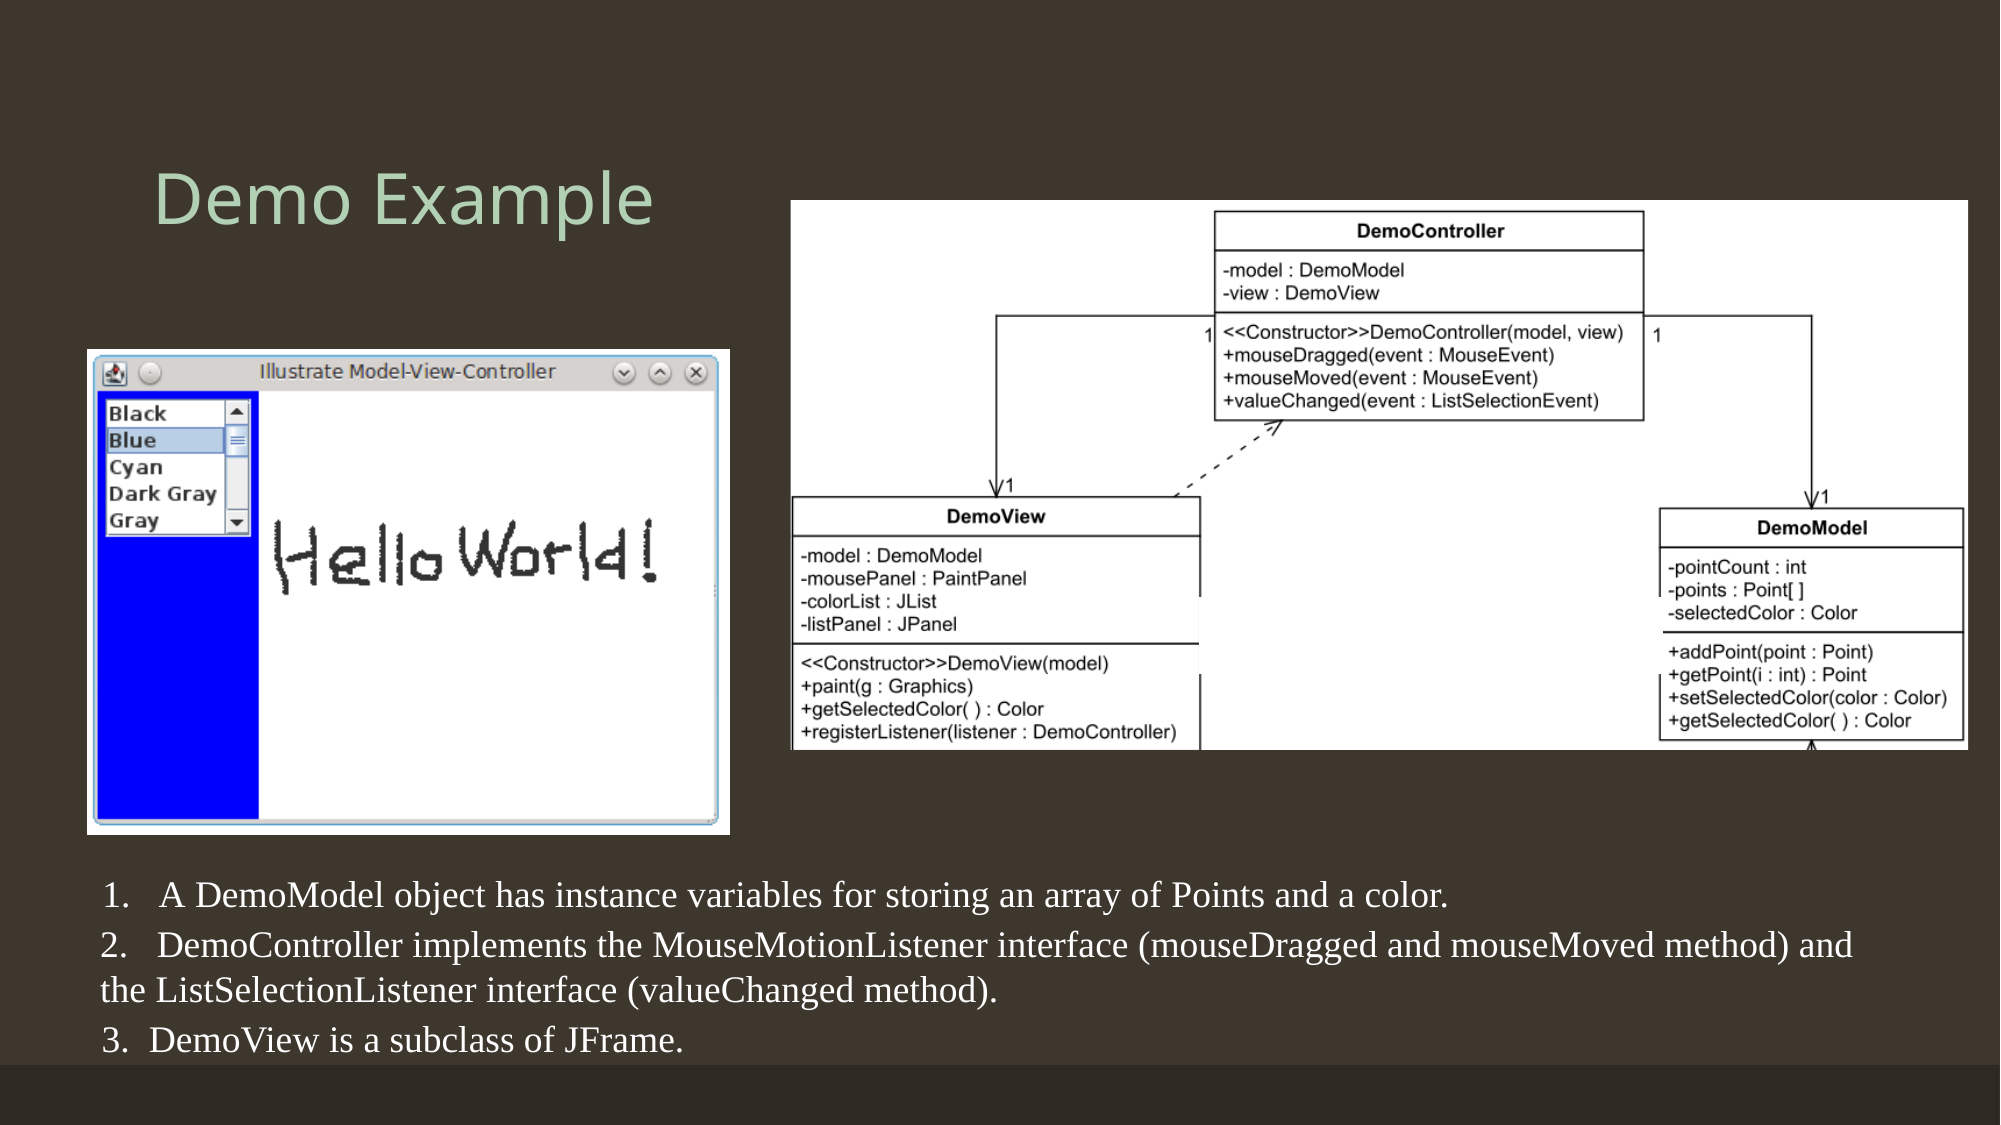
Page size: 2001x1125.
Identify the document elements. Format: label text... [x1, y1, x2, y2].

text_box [790, 199, 1969, 750]
text_box A DemoModel object has instance variables for storing an array of Points and a color. [87, 862, 1825, 912]
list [87, 349, 730, 835]
title Demo Example [137, 59, 1863, 248]
text_box 3. DemoView is a subclass of JFrame. [77, 1007, 701, 1068]
text_box 2. DemoController implements the MouseMotionListener interface (mouseDragged and mouseMoved method) and the ListSelectionListener interface (valueChanged method). [85, 912, 1963, 1018]
